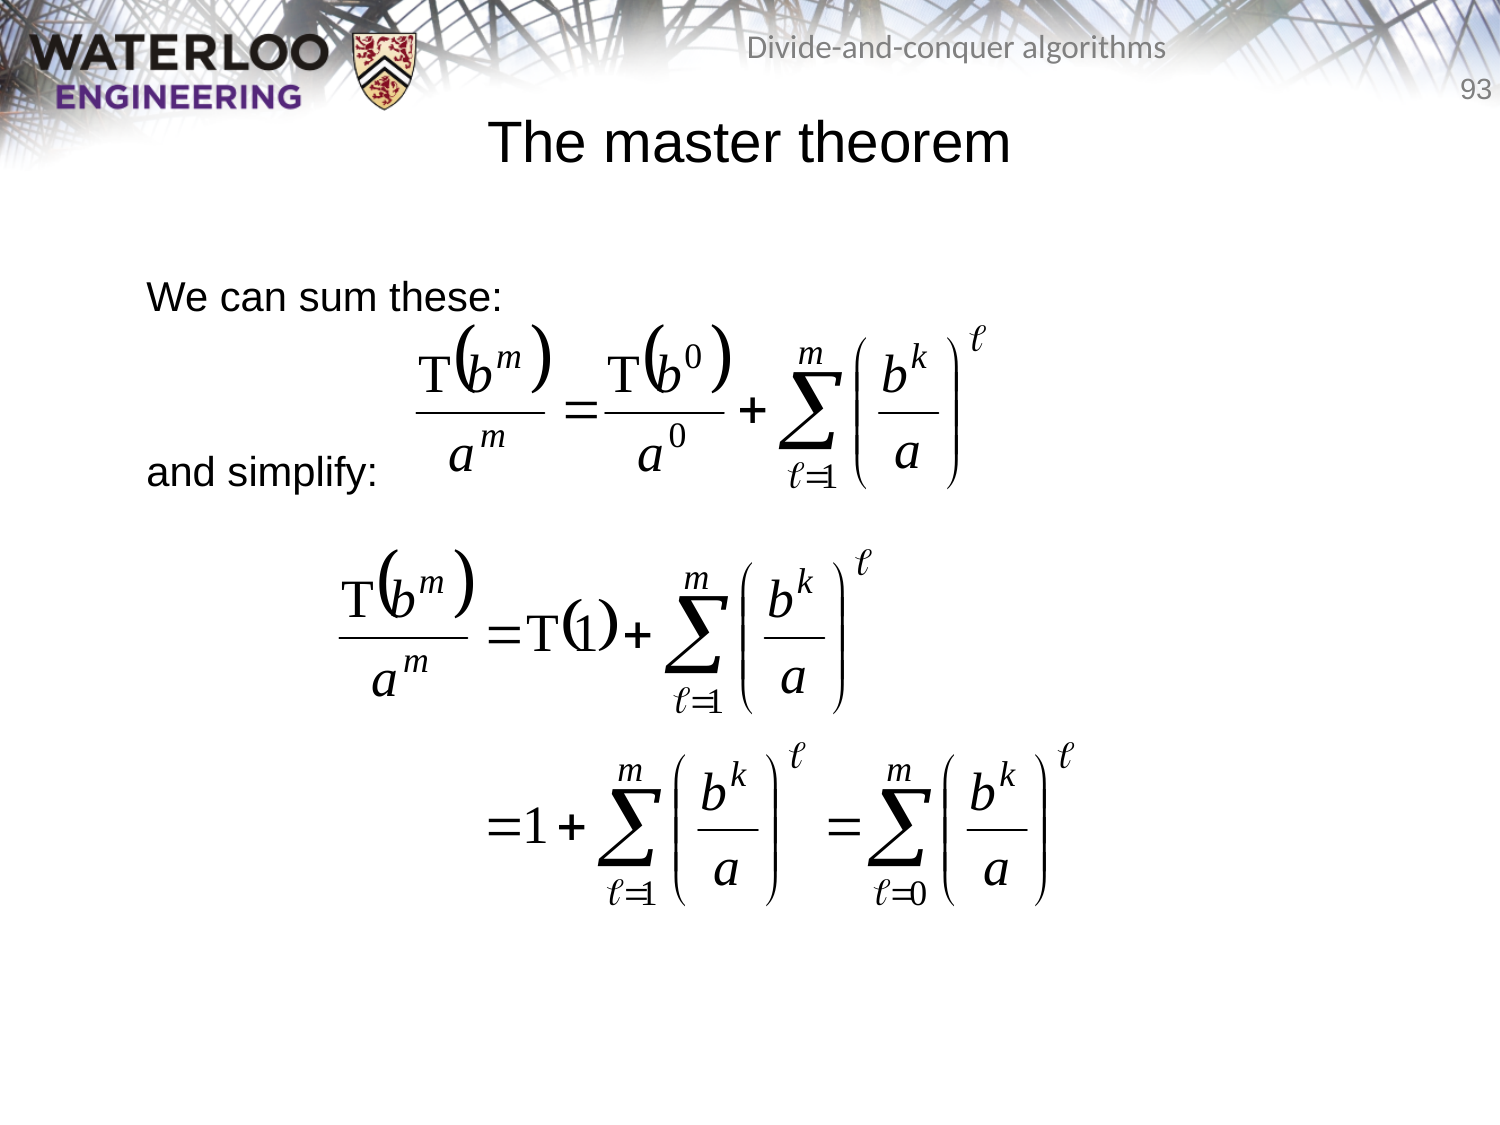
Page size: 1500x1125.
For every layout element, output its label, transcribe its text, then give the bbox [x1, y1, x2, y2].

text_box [330, 538, 1087, 917]
picture [0, 0, 1500, 1125]
title The master theorem [74, 44, 1426, 233]
list We can sum these: and simplify: [74, 262, 1426, 1006]
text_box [407, 314, 999, 499]
